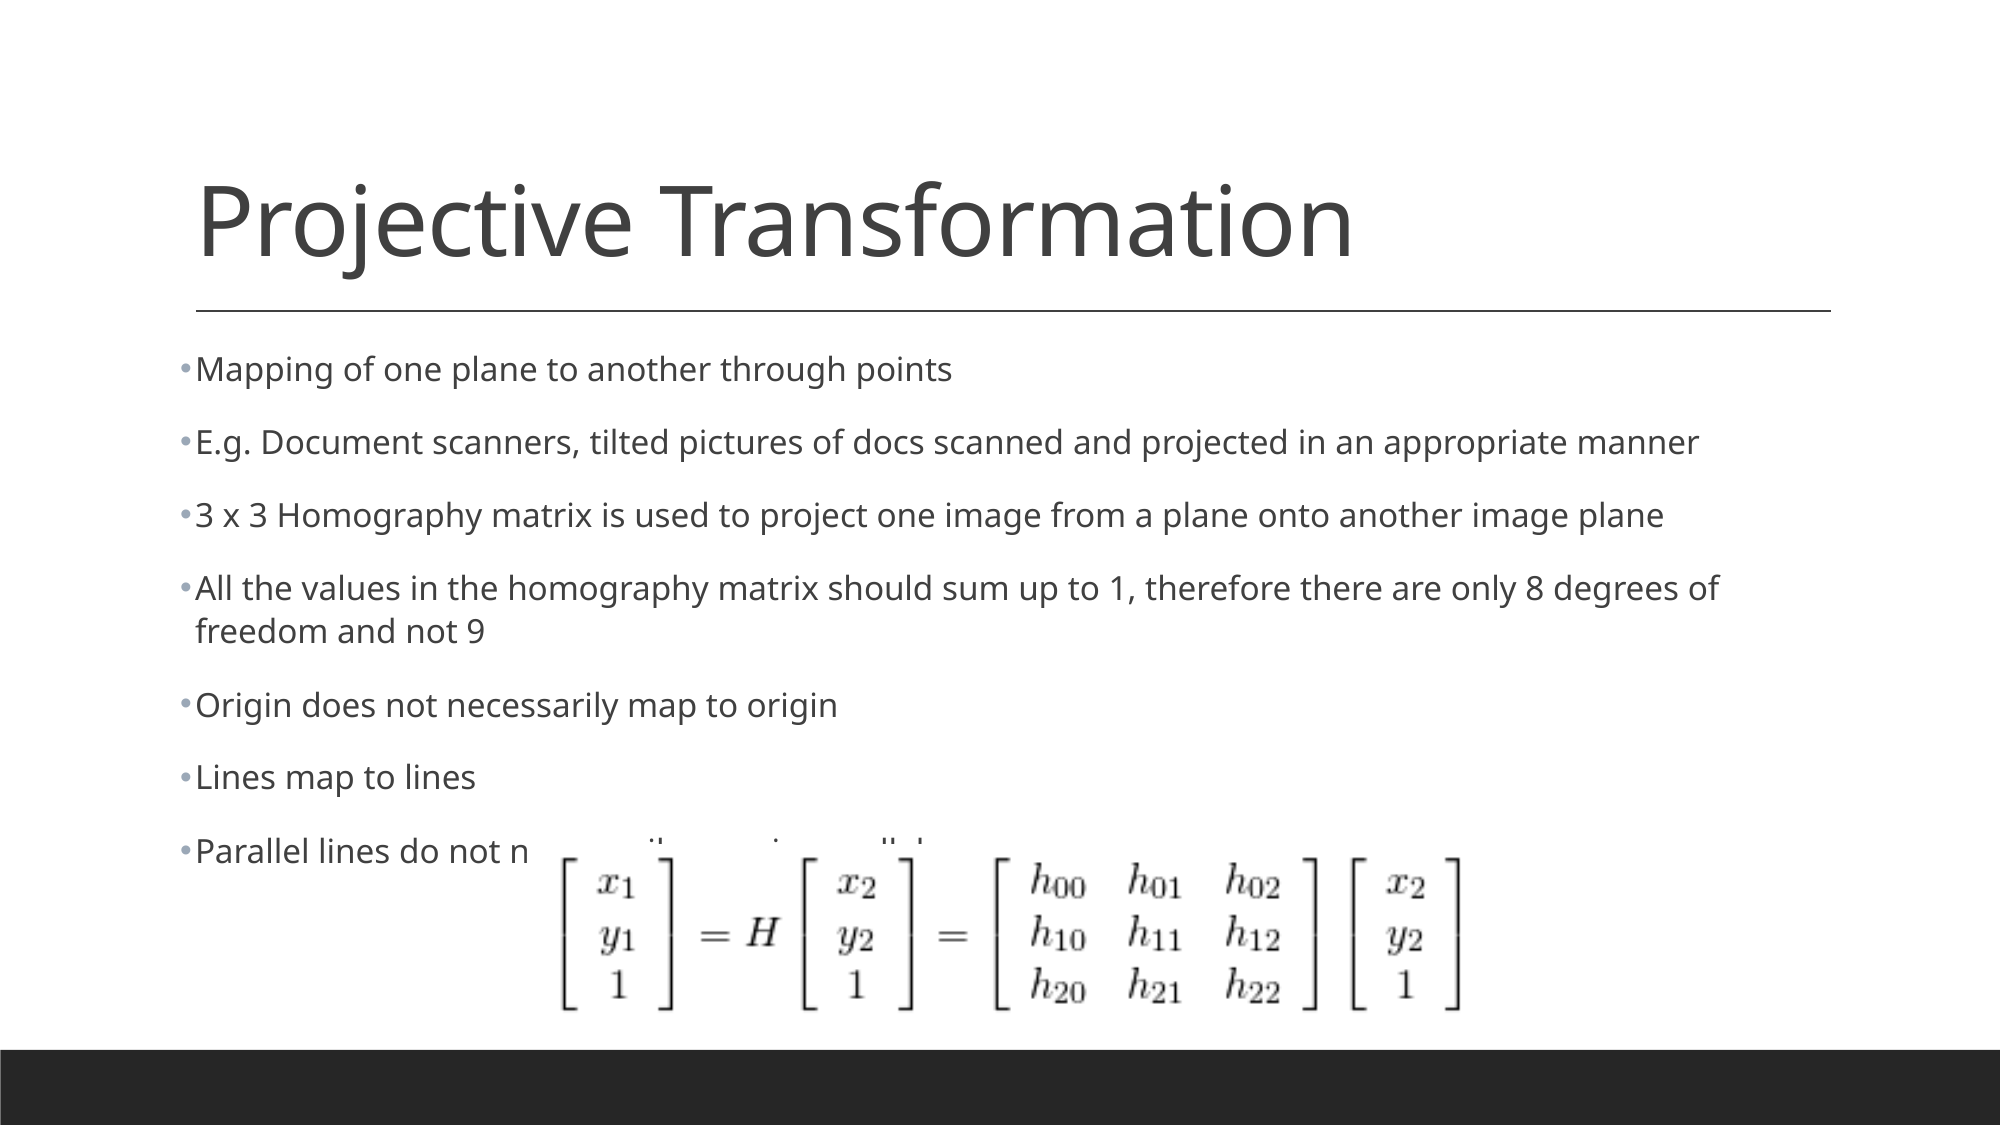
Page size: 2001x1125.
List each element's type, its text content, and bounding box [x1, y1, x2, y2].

title Projective Transformation [180, 47, 1830, 285]
list Mapping of one plane to another through points E.g. Document scanners, tilted pictures of docs scanned and projected in an appropriate manner 3 x 3 Homography matrix is used to project one image from a plane onto another image plane All the values in the homography matrix should sum up to 1, therefore there are only 8 degrees of freedom and not 9 Origin does not necessarily map to origin Lines map to lines Parallel lines do not necessarily remain parallel [180, 336, 1830, 954]
picture [526, 843, 1484, 1031]
